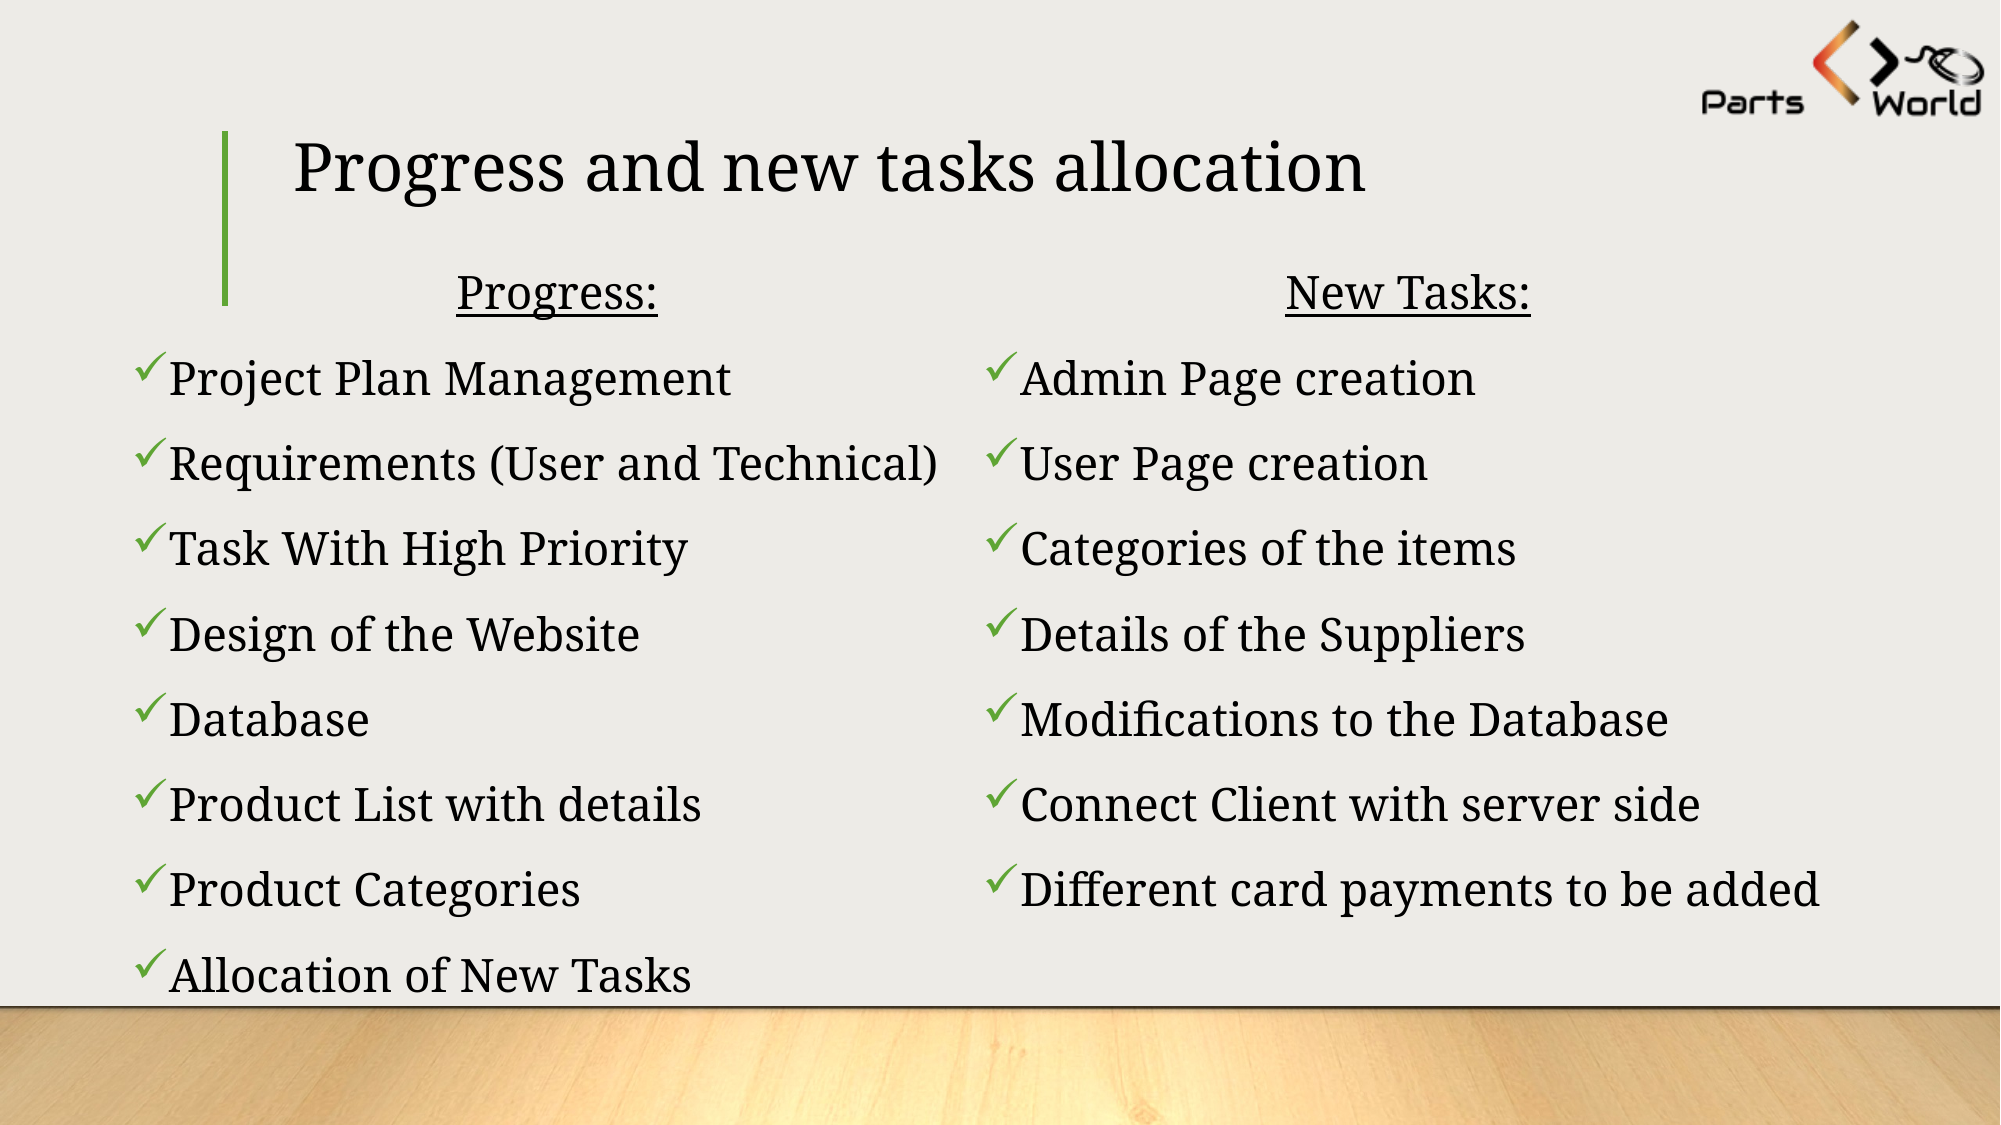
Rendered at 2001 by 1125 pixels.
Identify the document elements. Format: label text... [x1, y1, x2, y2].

list Progress: Project Plan Management Requirements (User and Technical) Task With High Priority Design of the Website Database Product List with details Product Categories Allocation of New Tasks New Tasks: Admin Page creation User Page creation Categories of the items Details of the Suppliers Modifications to the Database Connect Client with server side Different card payments to be added [116, 245, 1849, 1015]
title Progress and new tasks allocation [278, 22, 1621, 214]
picture [1687, 0, 2000, 225]
picture [0, 1006, 2000, 1125]
